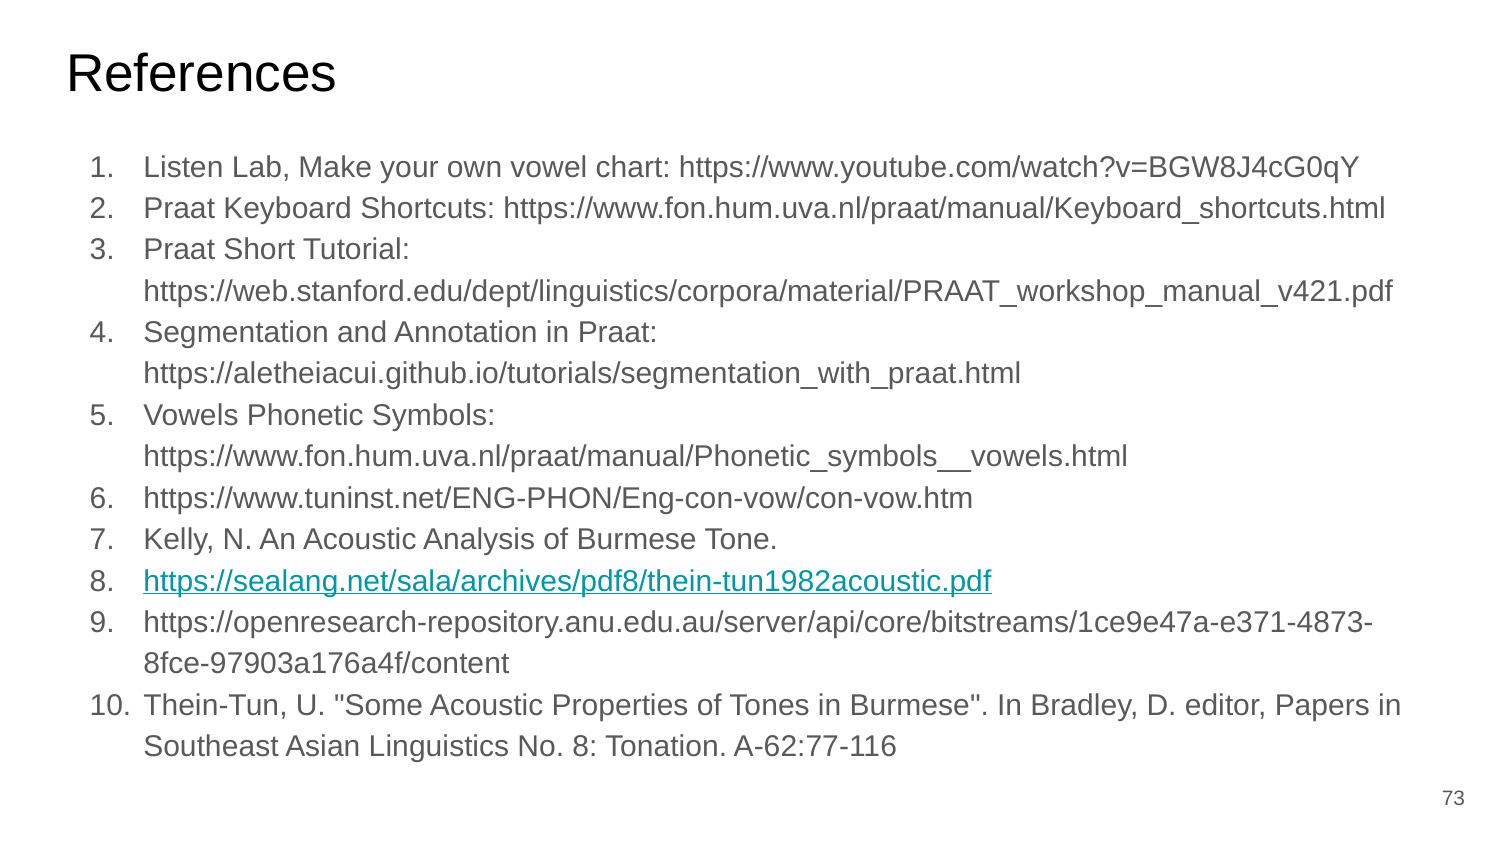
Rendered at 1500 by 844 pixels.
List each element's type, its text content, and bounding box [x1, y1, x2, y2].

slide_number ‹#› [1389, 764, 1480, 830]
title References [51, 23, 1449, 117]
list Listen Lab, Make your own vowel chart: https://www.youtube.com/watch?v=BGW8J4cG0qY Praat Keyboard Shortcuts: https://www.fon.hum.uva.nl/praat/manual/Keyboard_shortcuts.html Praat Short Tutorial: https://web.stanford.edu/dept/linguistics/corpora/material/PRAAT_workshop_manual_v421.pdf Segmentation and Annotation in Praat: https://aletheiacui.github.io/tutorials/segmentation_with_praat.html Vowels Phonetic Symbols: https://www.fon.hum.uva.nl/praat/manual/Phonetic_symbols__vowels.html https://www.tuninst.net/ENG-PHON/Eng-con-vow/con-vow.htm Kelly, N. An Acoustic Analysis of Burmese Tone. https://sealang.net/sala/archives/pdf8/thein-tun1982acoustic.pdf https://openresearch-repository.anu.edu.au/server/api/core/bitstreams/1ce9e47a-e371-4873-8fce-97903a176a4f/content Thein-Tun, U. "Some Acoustic Properties of Tones in Burmese". In Bradley, D. editor, Papers in Southeast Asian Linguistics No. 8: Tonation. A-62:77-116 [51, 126, 1449, 781]
